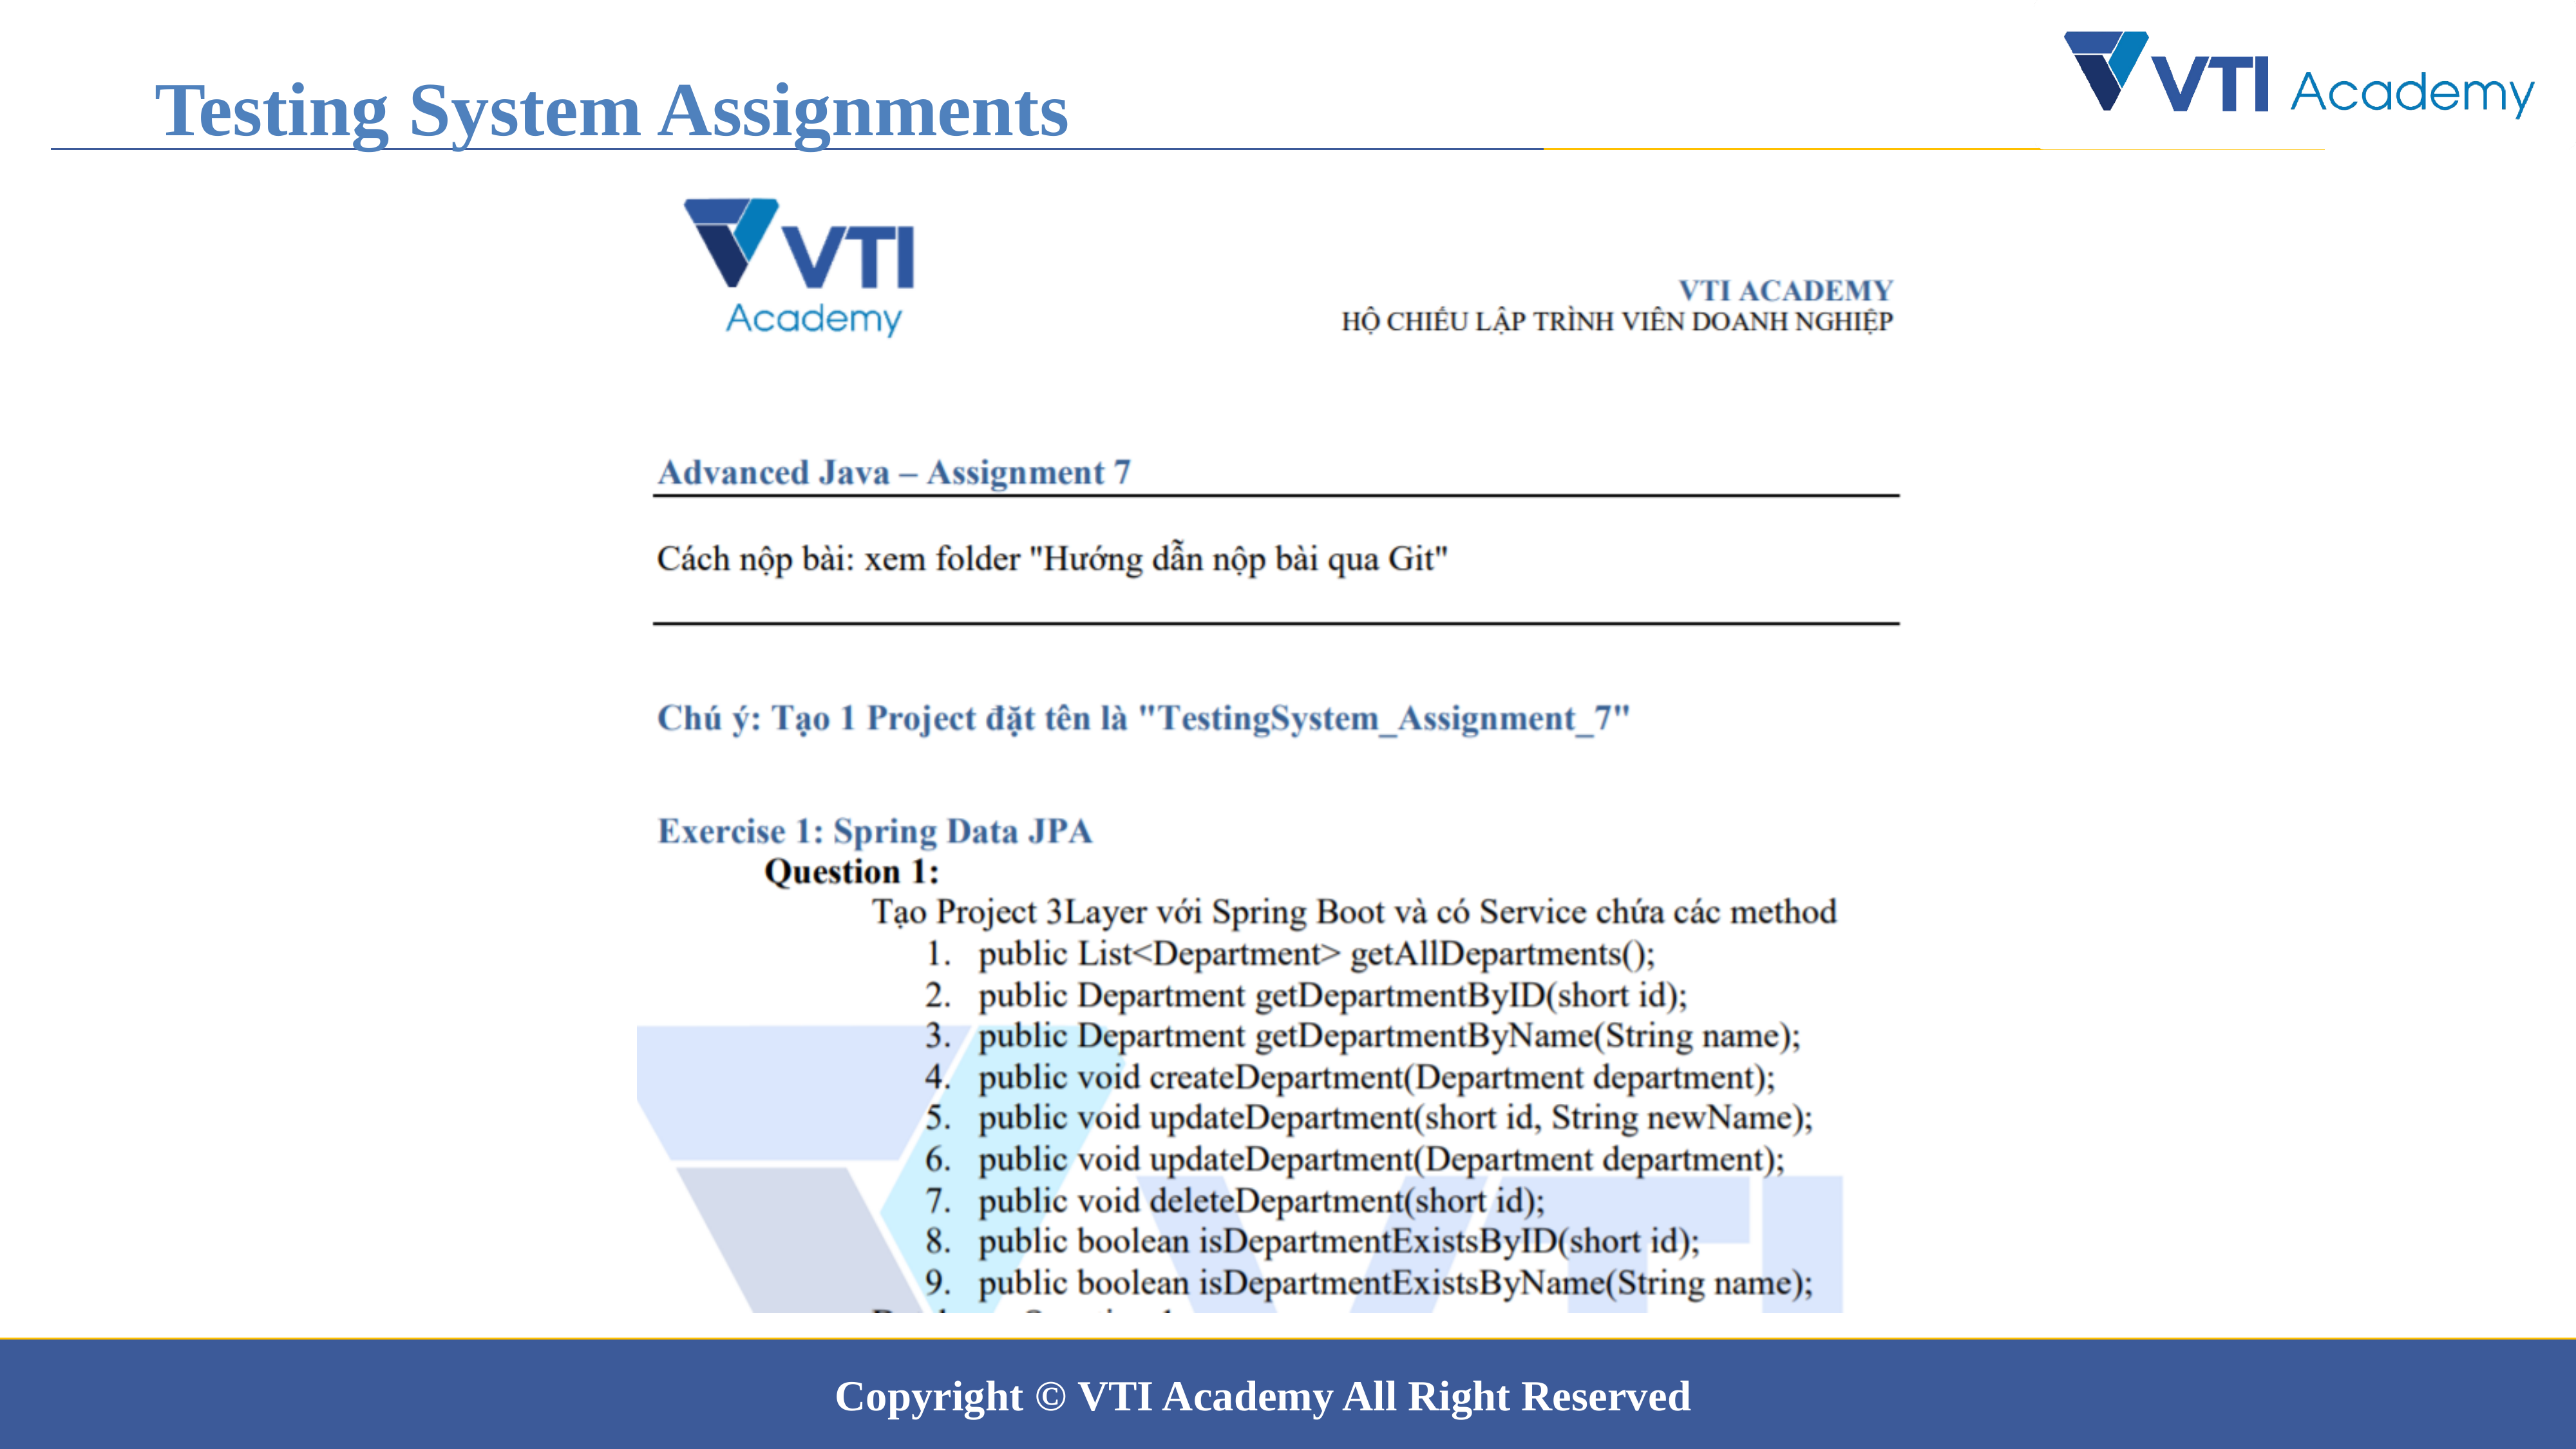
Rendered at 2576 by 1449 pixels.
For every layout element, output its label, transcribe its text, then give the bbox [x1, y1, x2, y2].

picture [637, 184, 1919, 1313]
text_box Testing System Assignments [145, 54, 1510, 156]
picture [2034, 0, 2576, 149]
